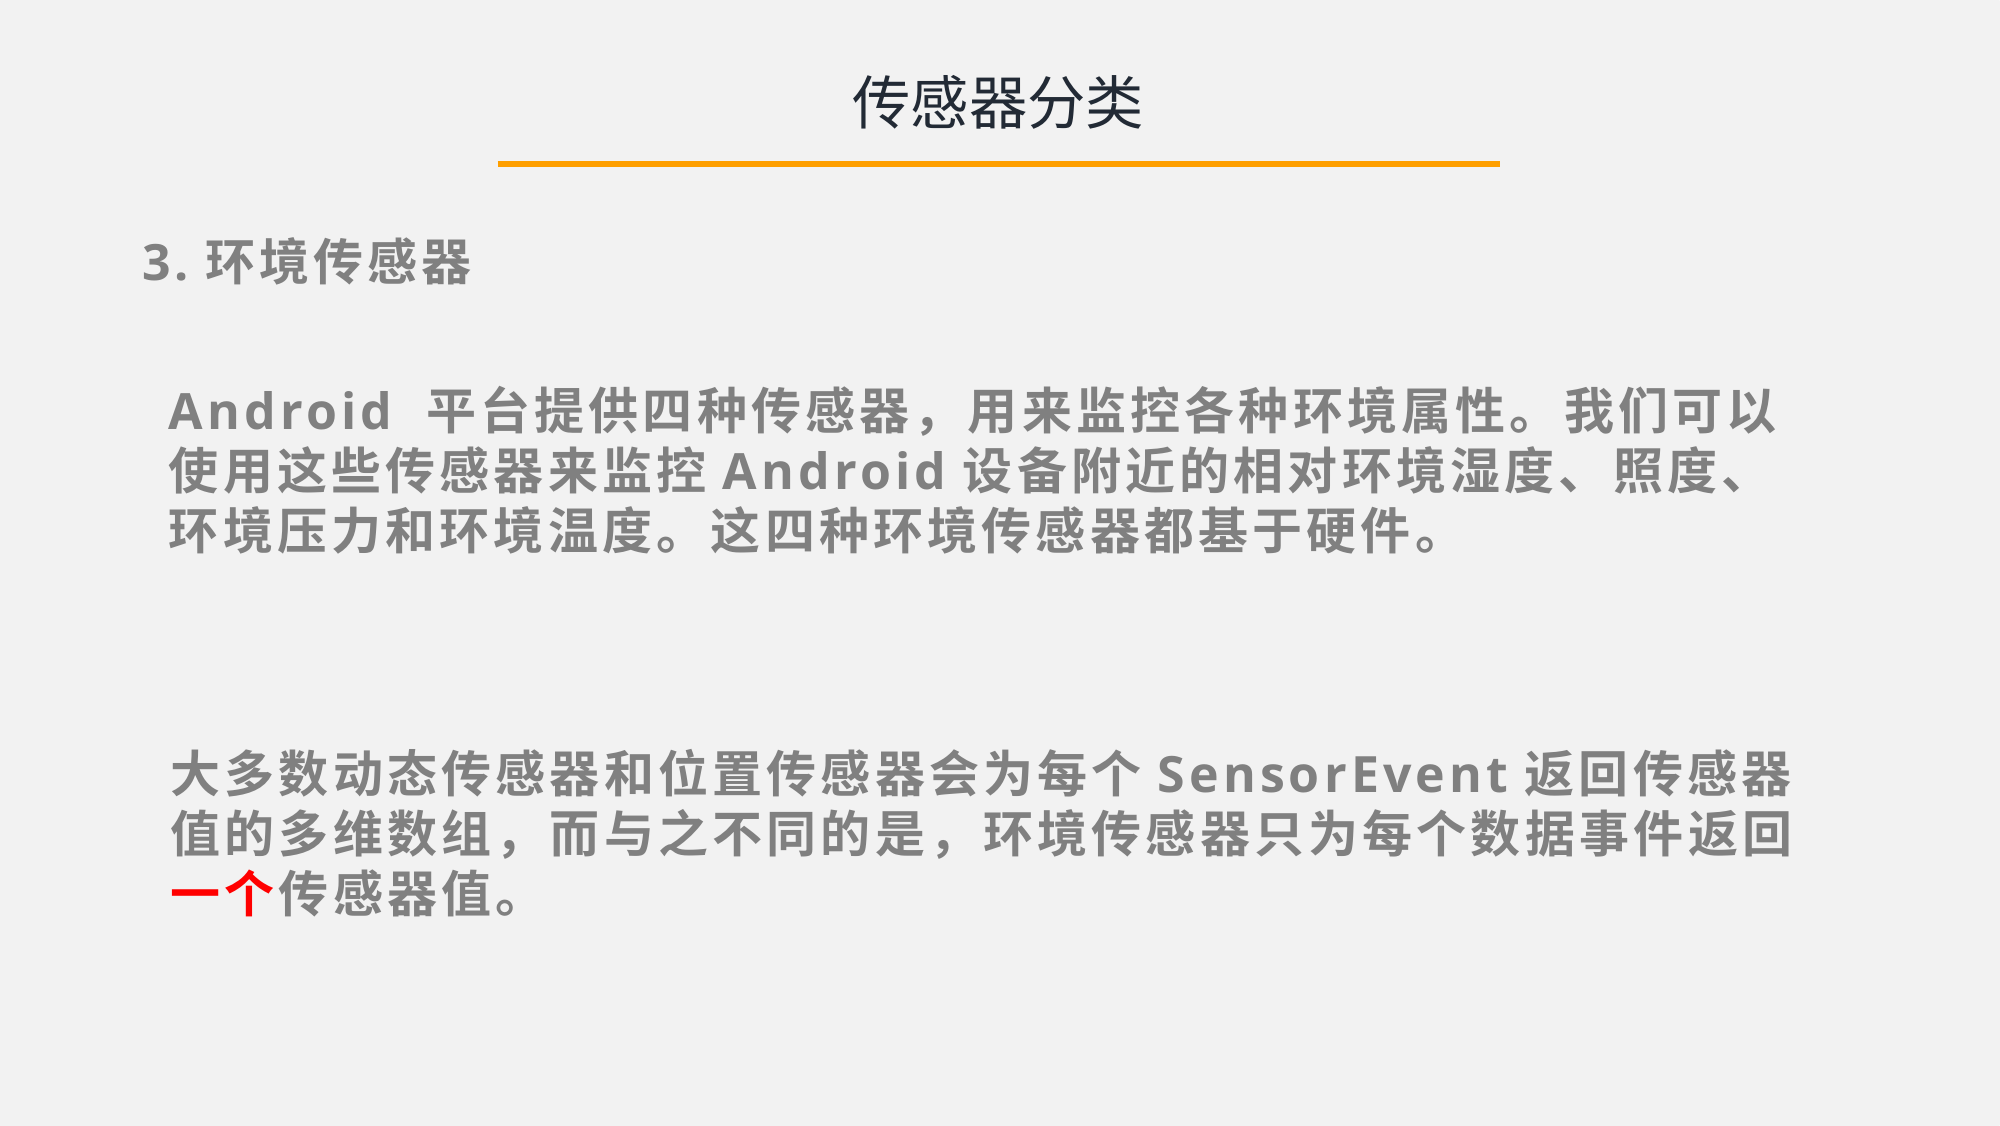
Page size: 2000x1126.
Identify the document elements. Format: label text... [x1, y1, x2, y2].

text_box Android 平台提供四种传感器，用来监控各种环境属性。我们可以使用这些传感器来监控Android设备附近的相对环境湿度、照度、环境压力和环境温度。这四种环境传感器都基于硬件。 [154, 372, 1843, 568]
text_box 大多数动态传感器和位置传感器会为每个SensorEvent返回传感器值的多维数组，而与之不同的是，环境传感器只为每个数据事件返回一个传感器值。 [155, 734, 1844, 930]
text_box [497, 65, 1501, 165]
text_box 3.环境传感器 [127, 223, 1006, 298]
